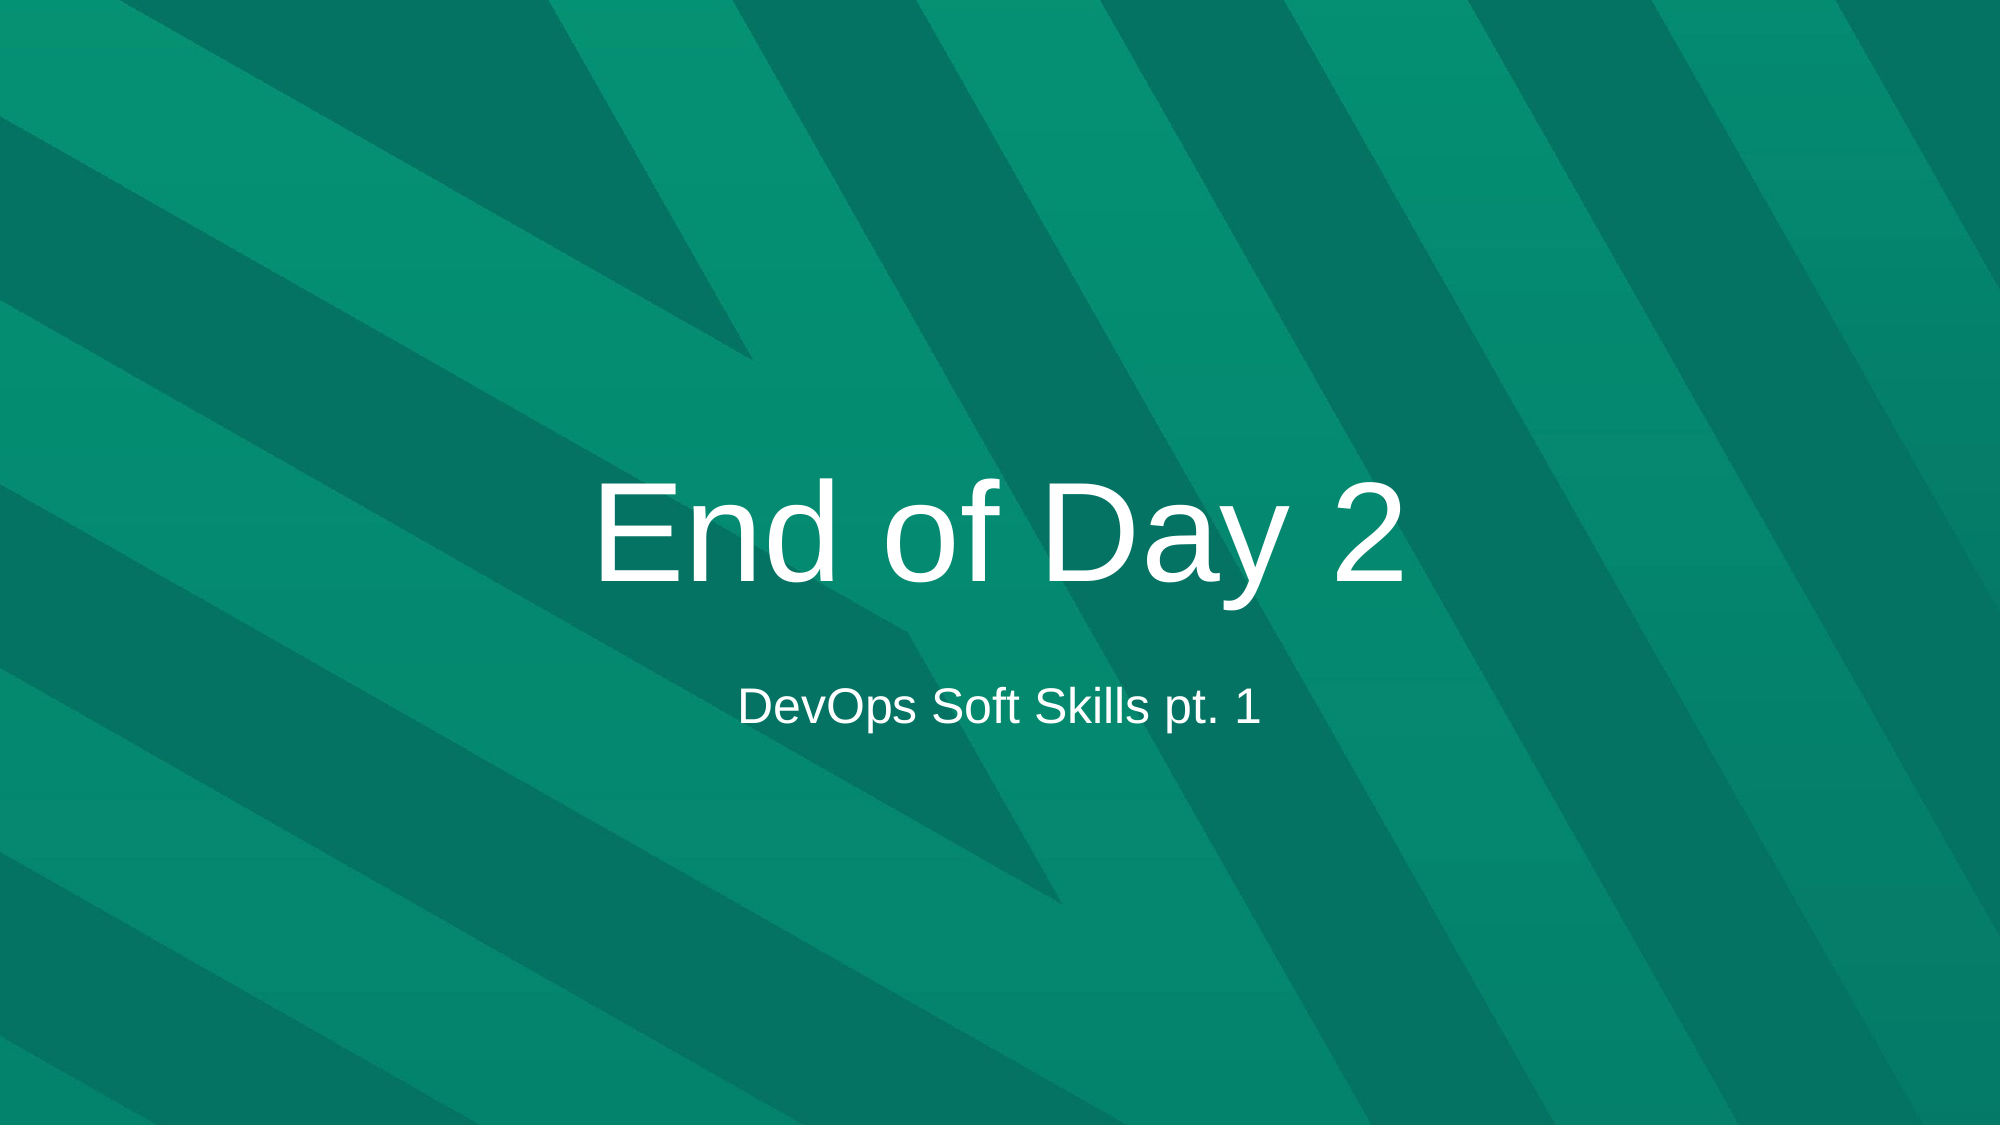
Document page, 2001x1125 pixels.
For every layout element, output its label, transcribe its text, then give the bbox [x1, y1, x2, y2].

subtitle DevOps Soft Skills pt. 1 [274, 680, 1726, 854]
title End of Day 2 [274, 184, 1726, 615]
picture [0, 0, 2000, 1125]
